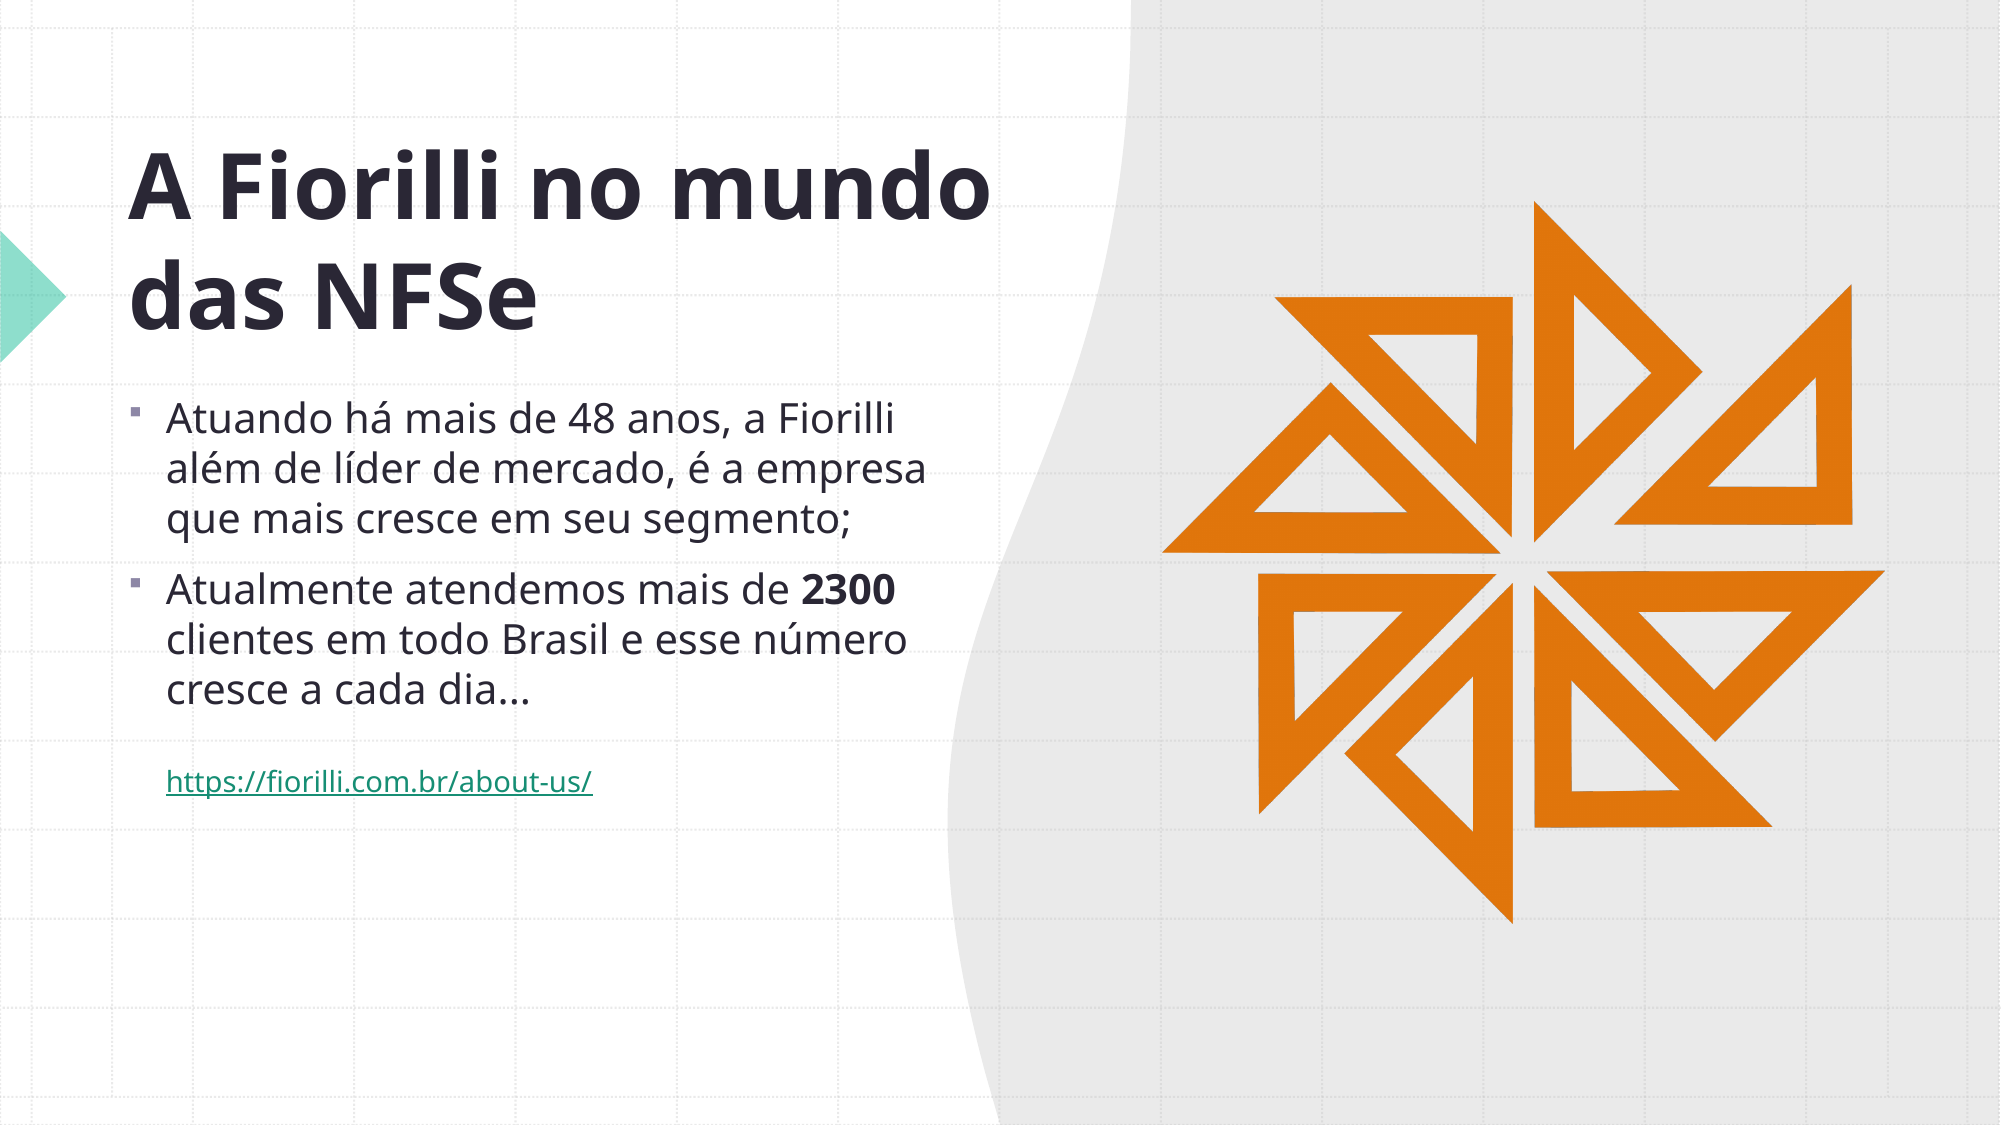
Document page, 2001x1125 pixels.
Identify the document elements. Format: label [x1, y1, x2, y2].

text_box [0, 0, 2000, 1125]
picture [1162, 201, 1885, 925]
